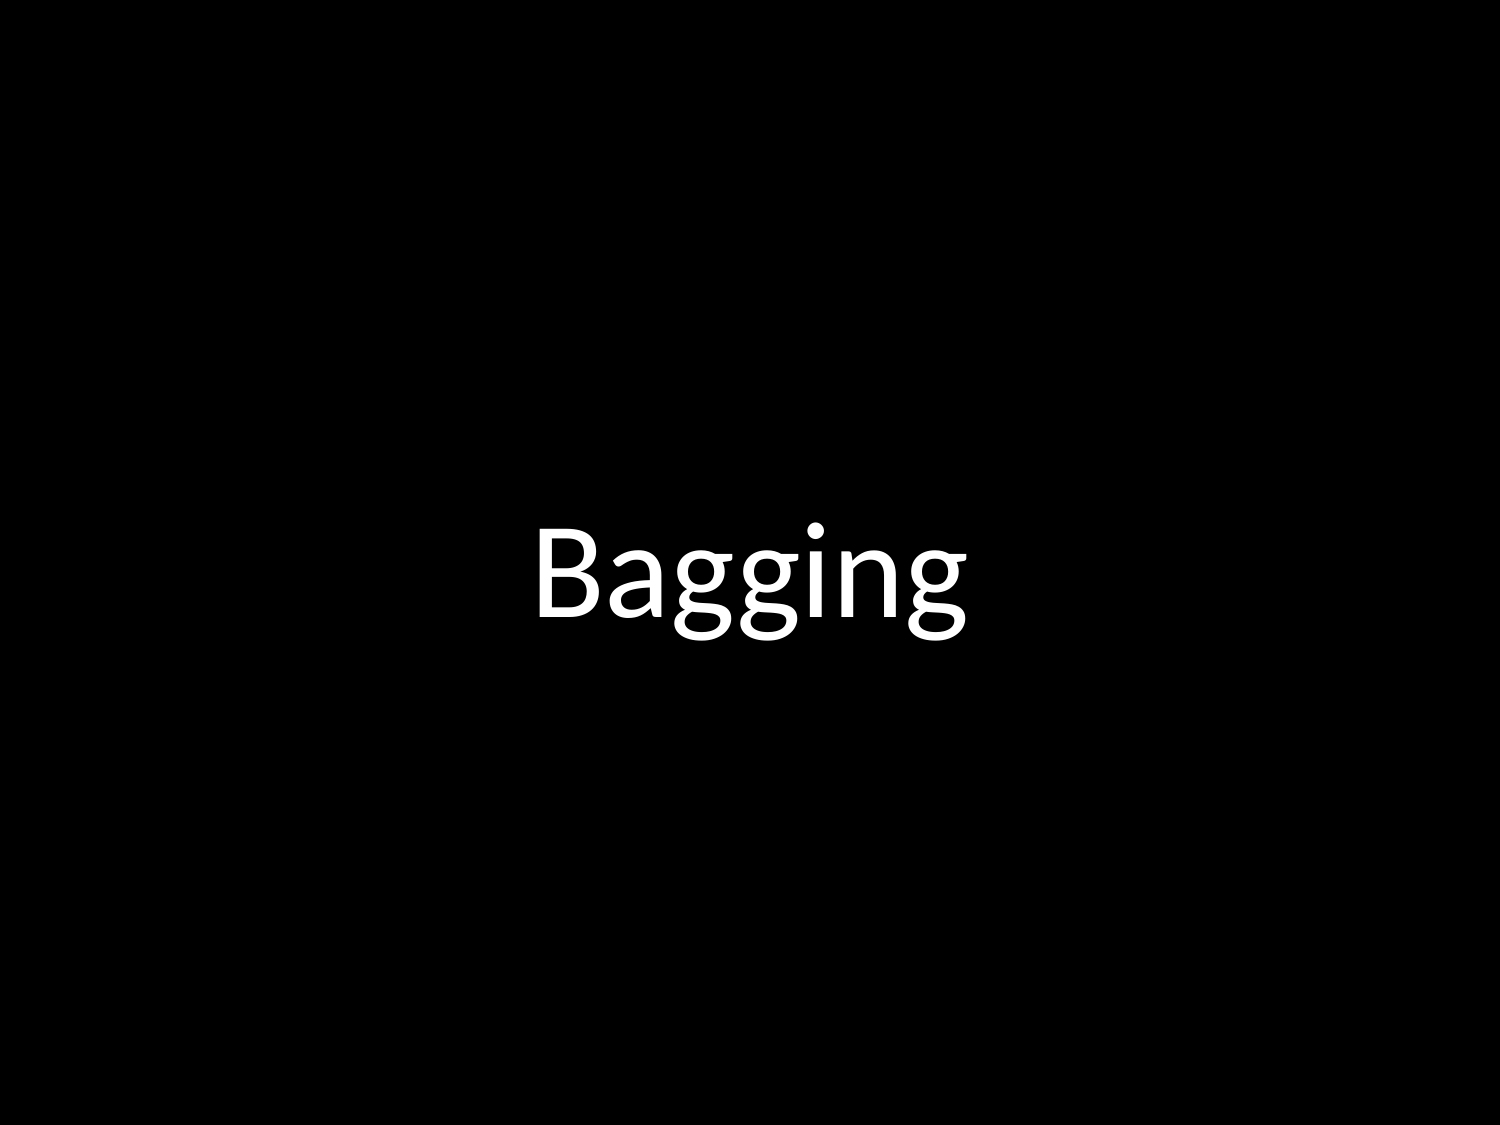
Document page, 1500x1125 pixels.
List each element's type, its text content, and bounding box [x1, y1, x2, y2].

text_box Bagging [0, 0, 1500, 1125]
